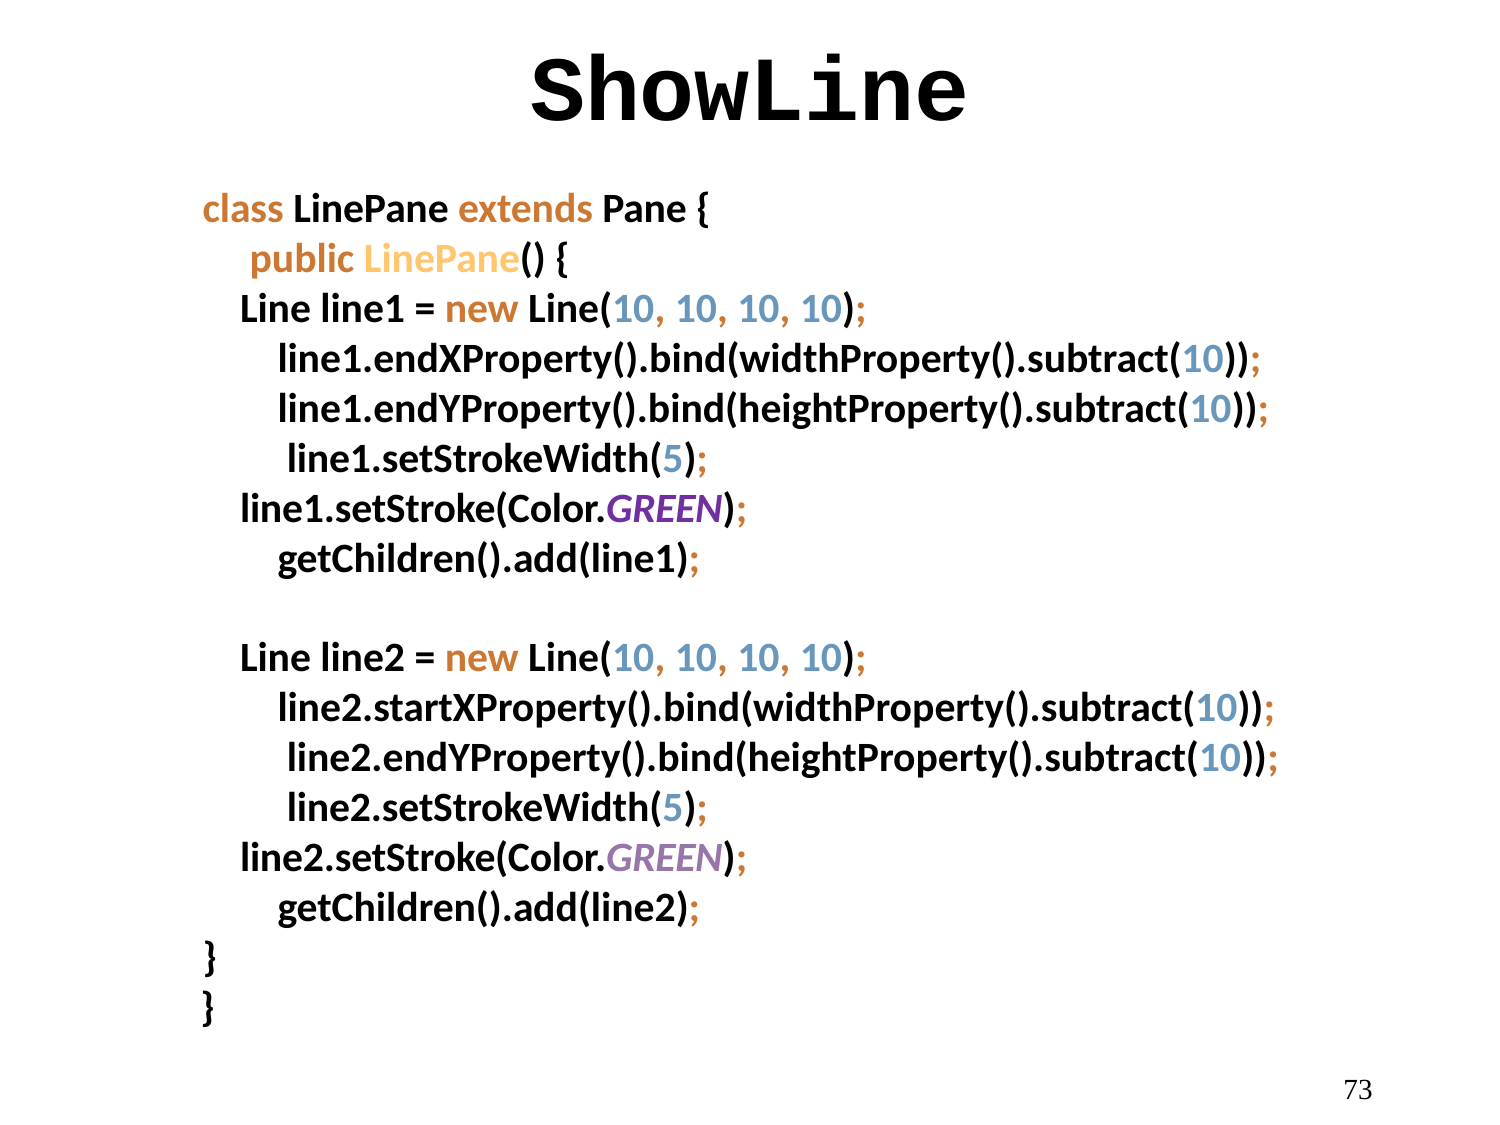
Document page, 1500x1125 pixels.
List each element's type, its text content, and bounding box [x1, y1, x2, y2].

slide_number 73 [1322, 1070, 1381, 1125]
text_box class LinePane extends Pane { public LinePane() { Line line1 = new Line(10, 10, 10, 10); line1.endXProperty().bind(widthProperty().subtract(10)); line1.endYProperty().bind(heightProperty().subtract(10)); line1.setStrokeWidth(5); line1.setStroke(Color.GREEN); getChildren().add(line1); Line line2 = new Line(10, 10, 10, 10); line2.startXProperty().bind(widthProperty().subtract(10)); line2.endYProperty().bind(heightProperty().subtract(10)); line2.setStrokeWidth(5); line2.setStroke(Color.GREEN); getChildren().add(line2); } } [200, 178, 1281, 1030]
title ShowLine [528, 26, 972, 178]
